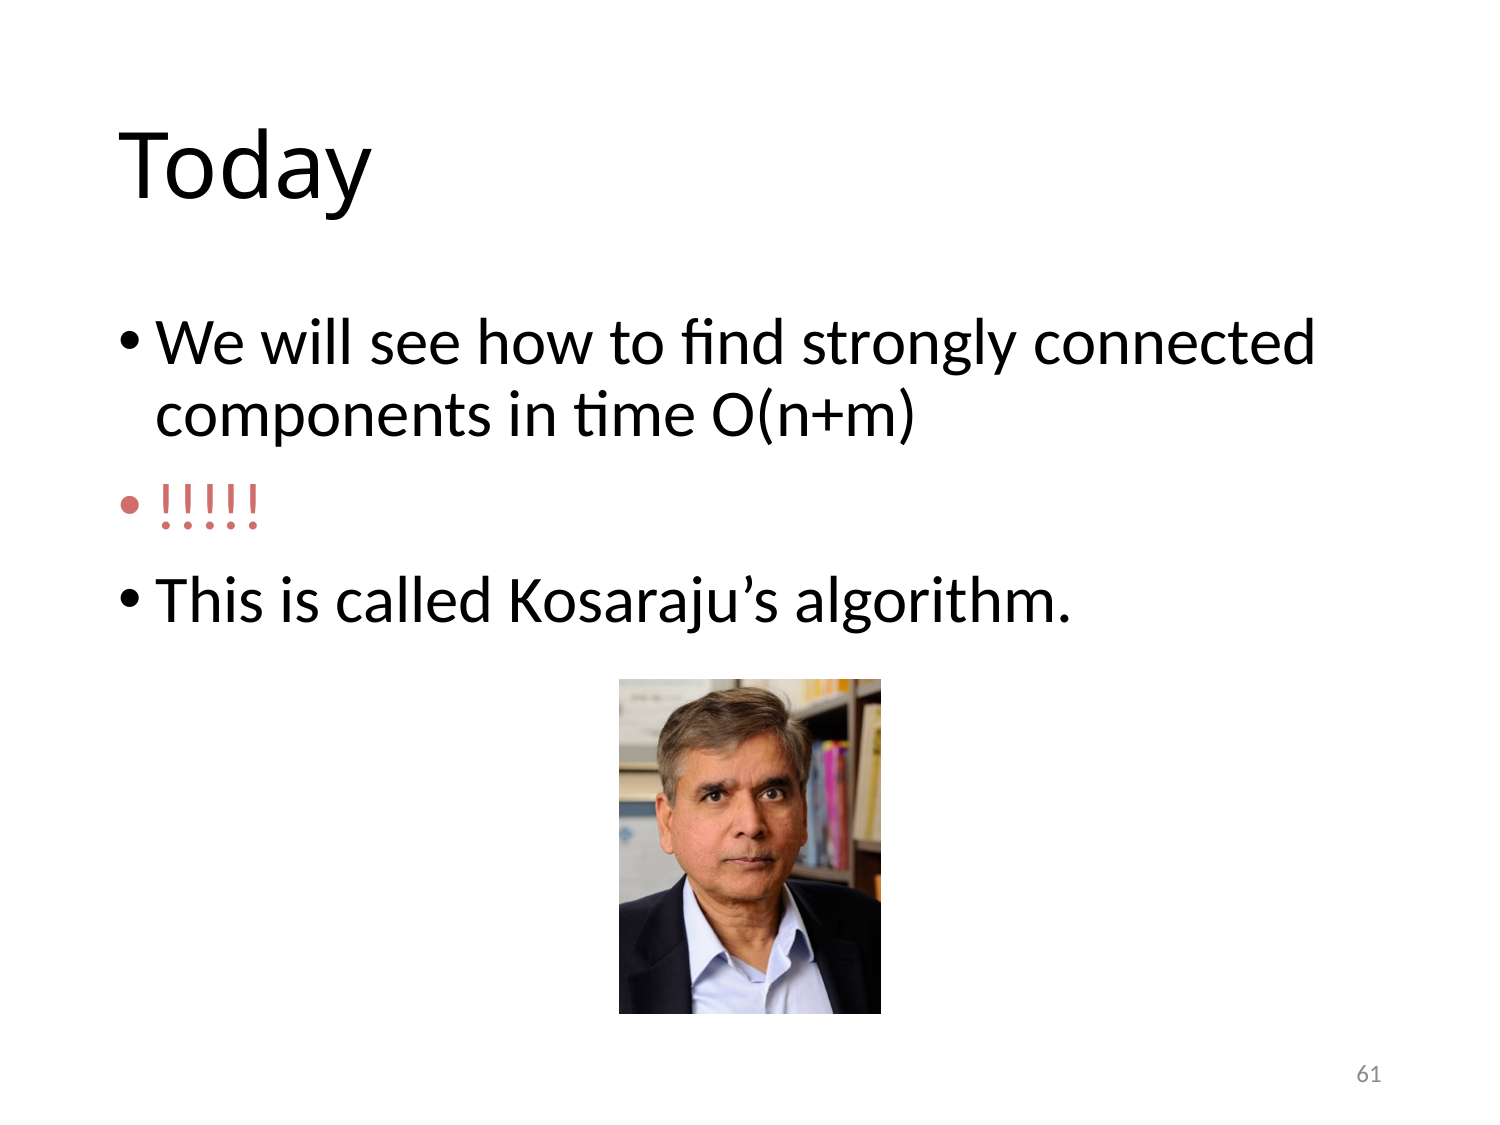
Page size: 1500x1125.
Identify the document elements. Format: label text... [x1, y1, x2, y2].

title Today [103, 59, 1397, 278]
list We will see how to find strongly connected components in time O(n+m) !!!!! This is called Kosaraju’s algorithm. [103, 299, 1369, 1014]
picture [619, 679, 881, 1014]
slide_number 61 [1059, 1042, 1397, 1103]
